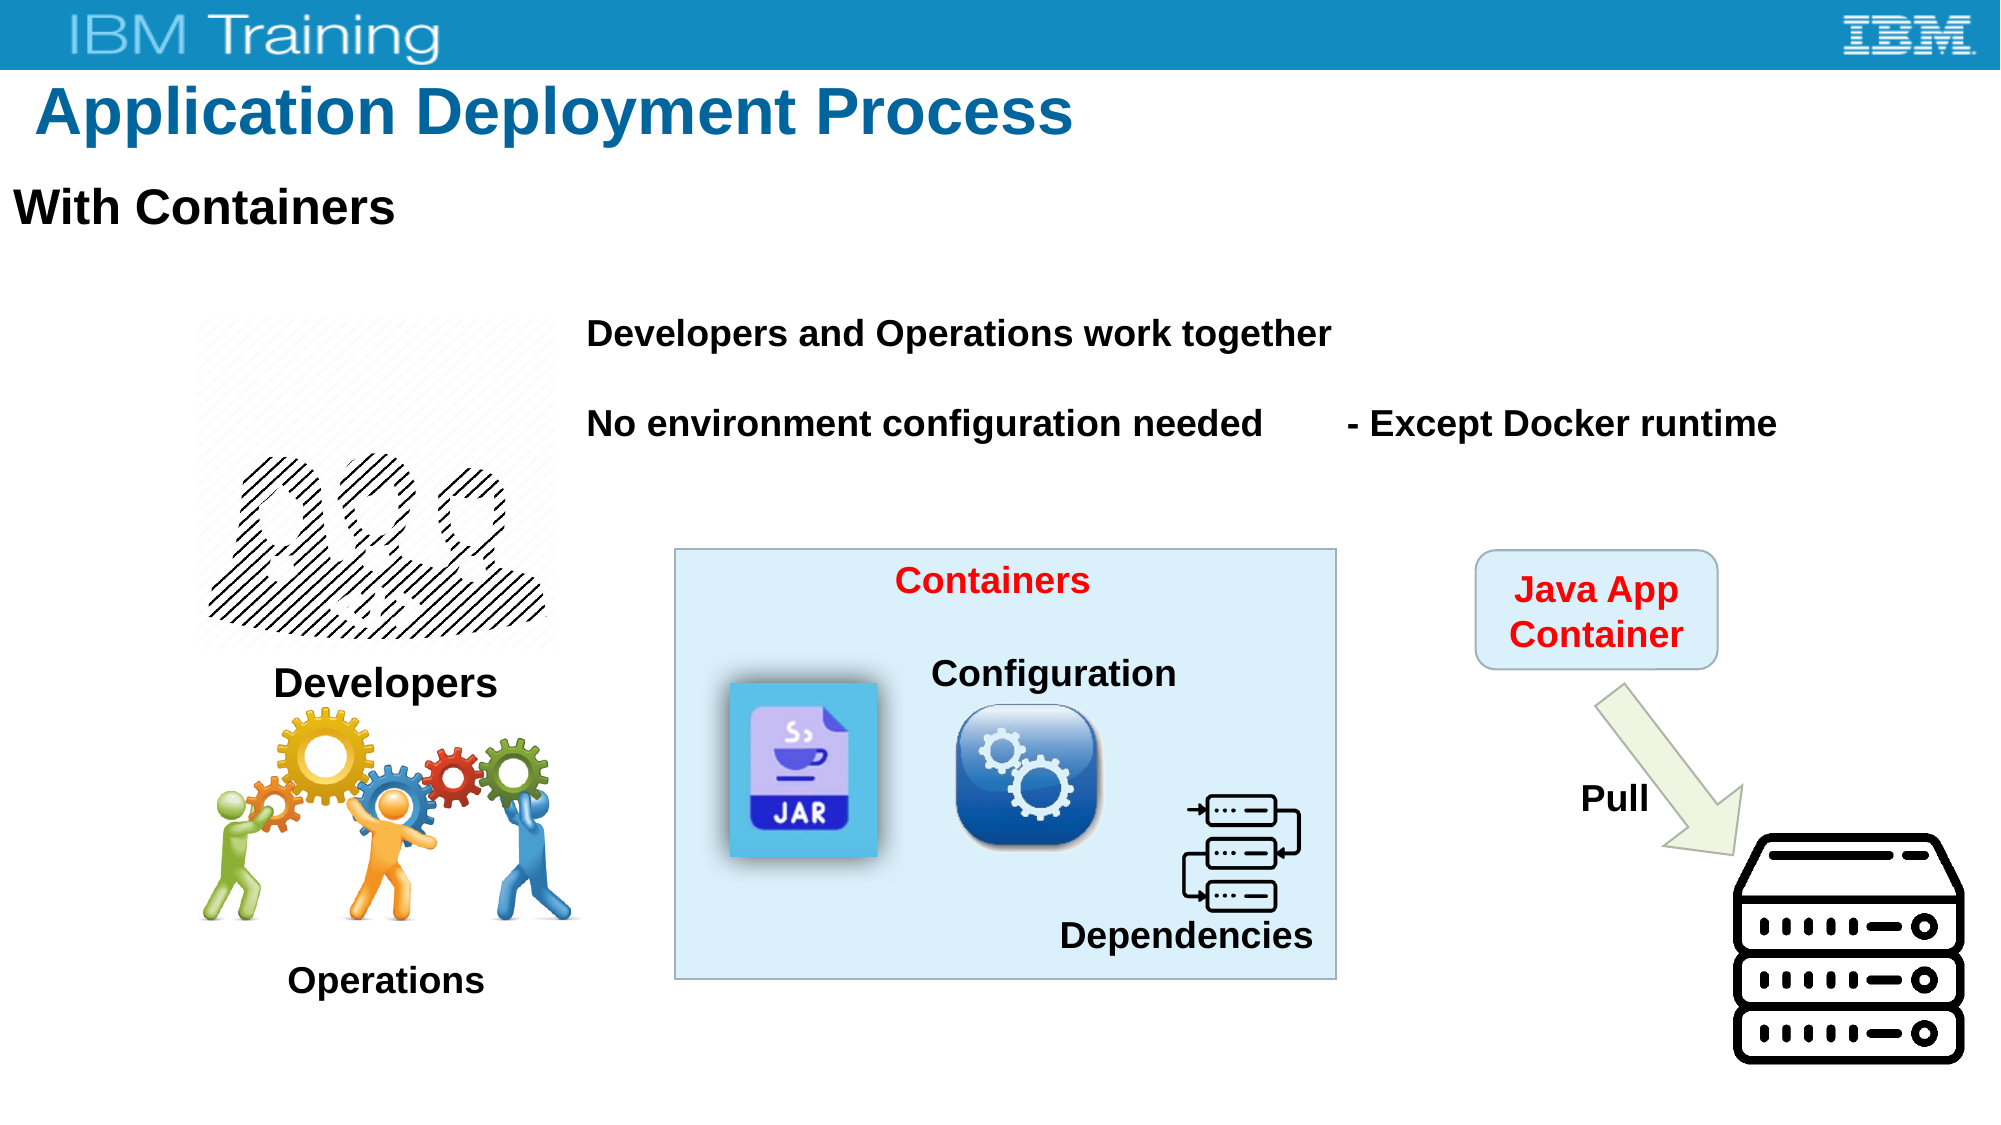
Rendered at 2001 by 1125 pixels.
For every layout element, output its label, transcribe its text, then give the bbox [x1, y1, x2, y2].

text_box Pull [1565, 766, 1665, 827]
text_box Java App Container [1474, 549, 1719, 671]
text_box [1593, 682, 1744, 853]
text_box Application Deployment Process [19, 3, 1745, 222]
text_box Developers and Operations work together No environment configuration needed - Except Docker runtime [571, 301, 1793, 452]
text_box With Containers [0, 167, 411, 243]
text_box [197, 318, 556, 693]
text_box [674, 549, 1336, 980]
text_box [197, 707, 582, 1010]
picture [0, 0, 2000, 70]
picture [1706, 806, 1991, 1091]
